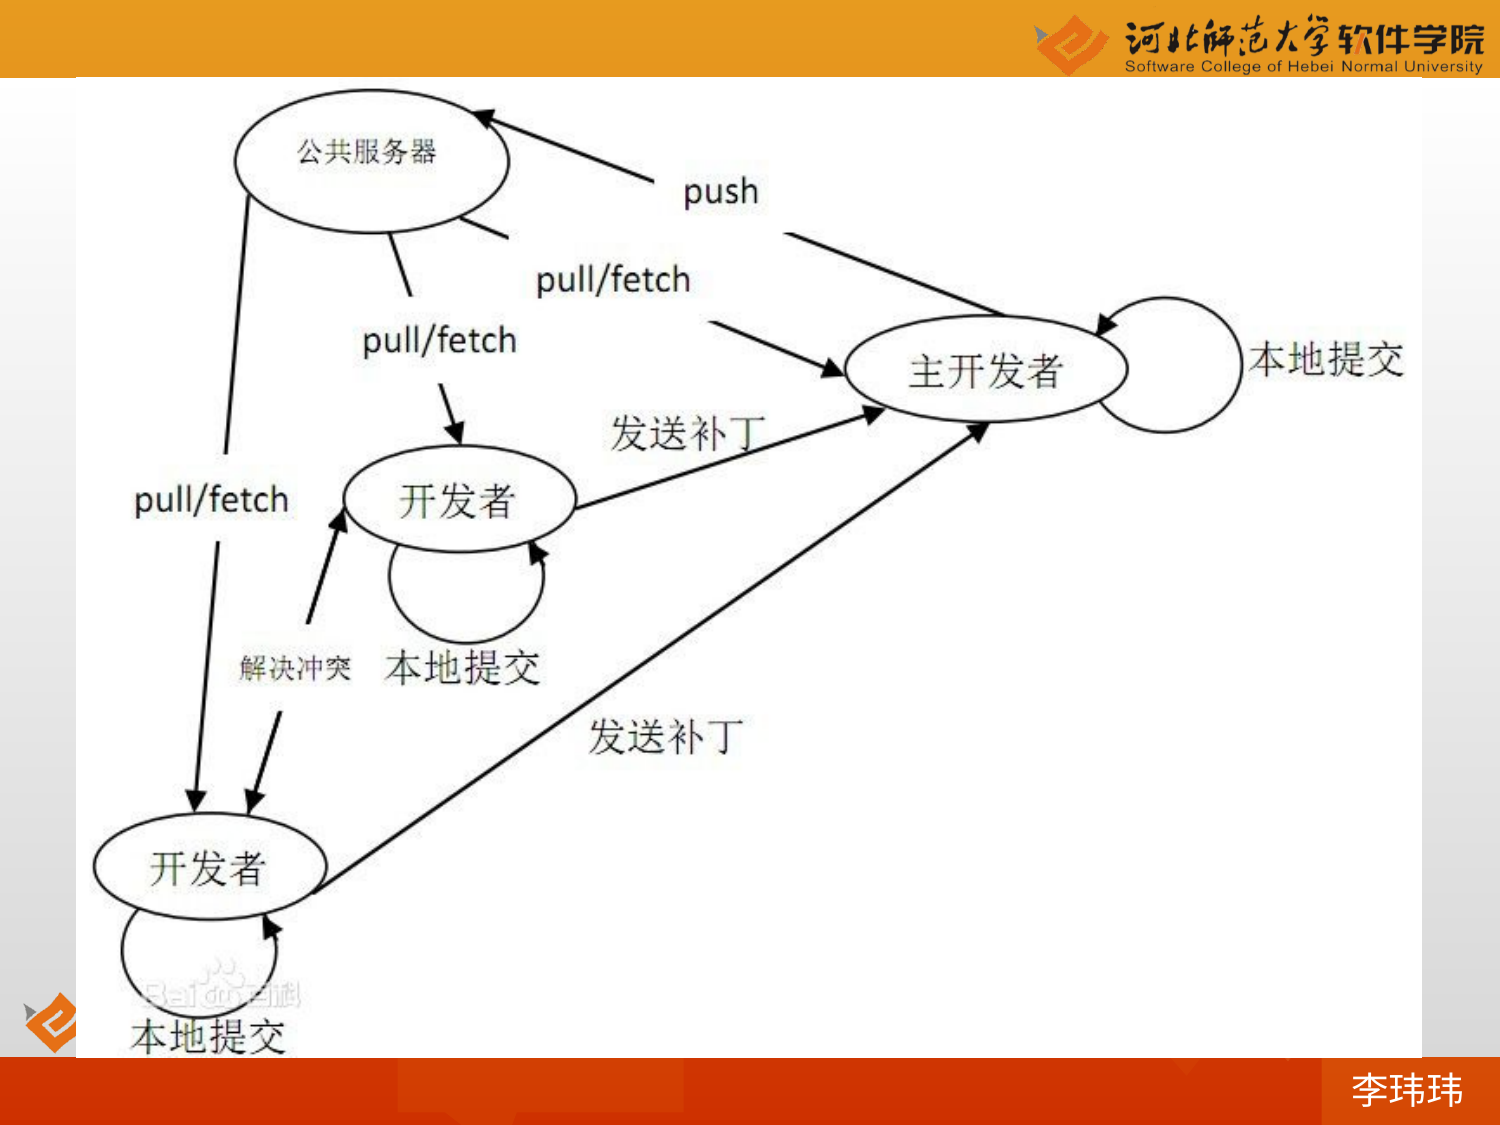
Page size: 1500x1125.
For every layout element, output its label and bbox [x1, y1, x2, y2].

picture [18, 77, 1422, 1058]
text_box [1028, 4, 1500, 79]
